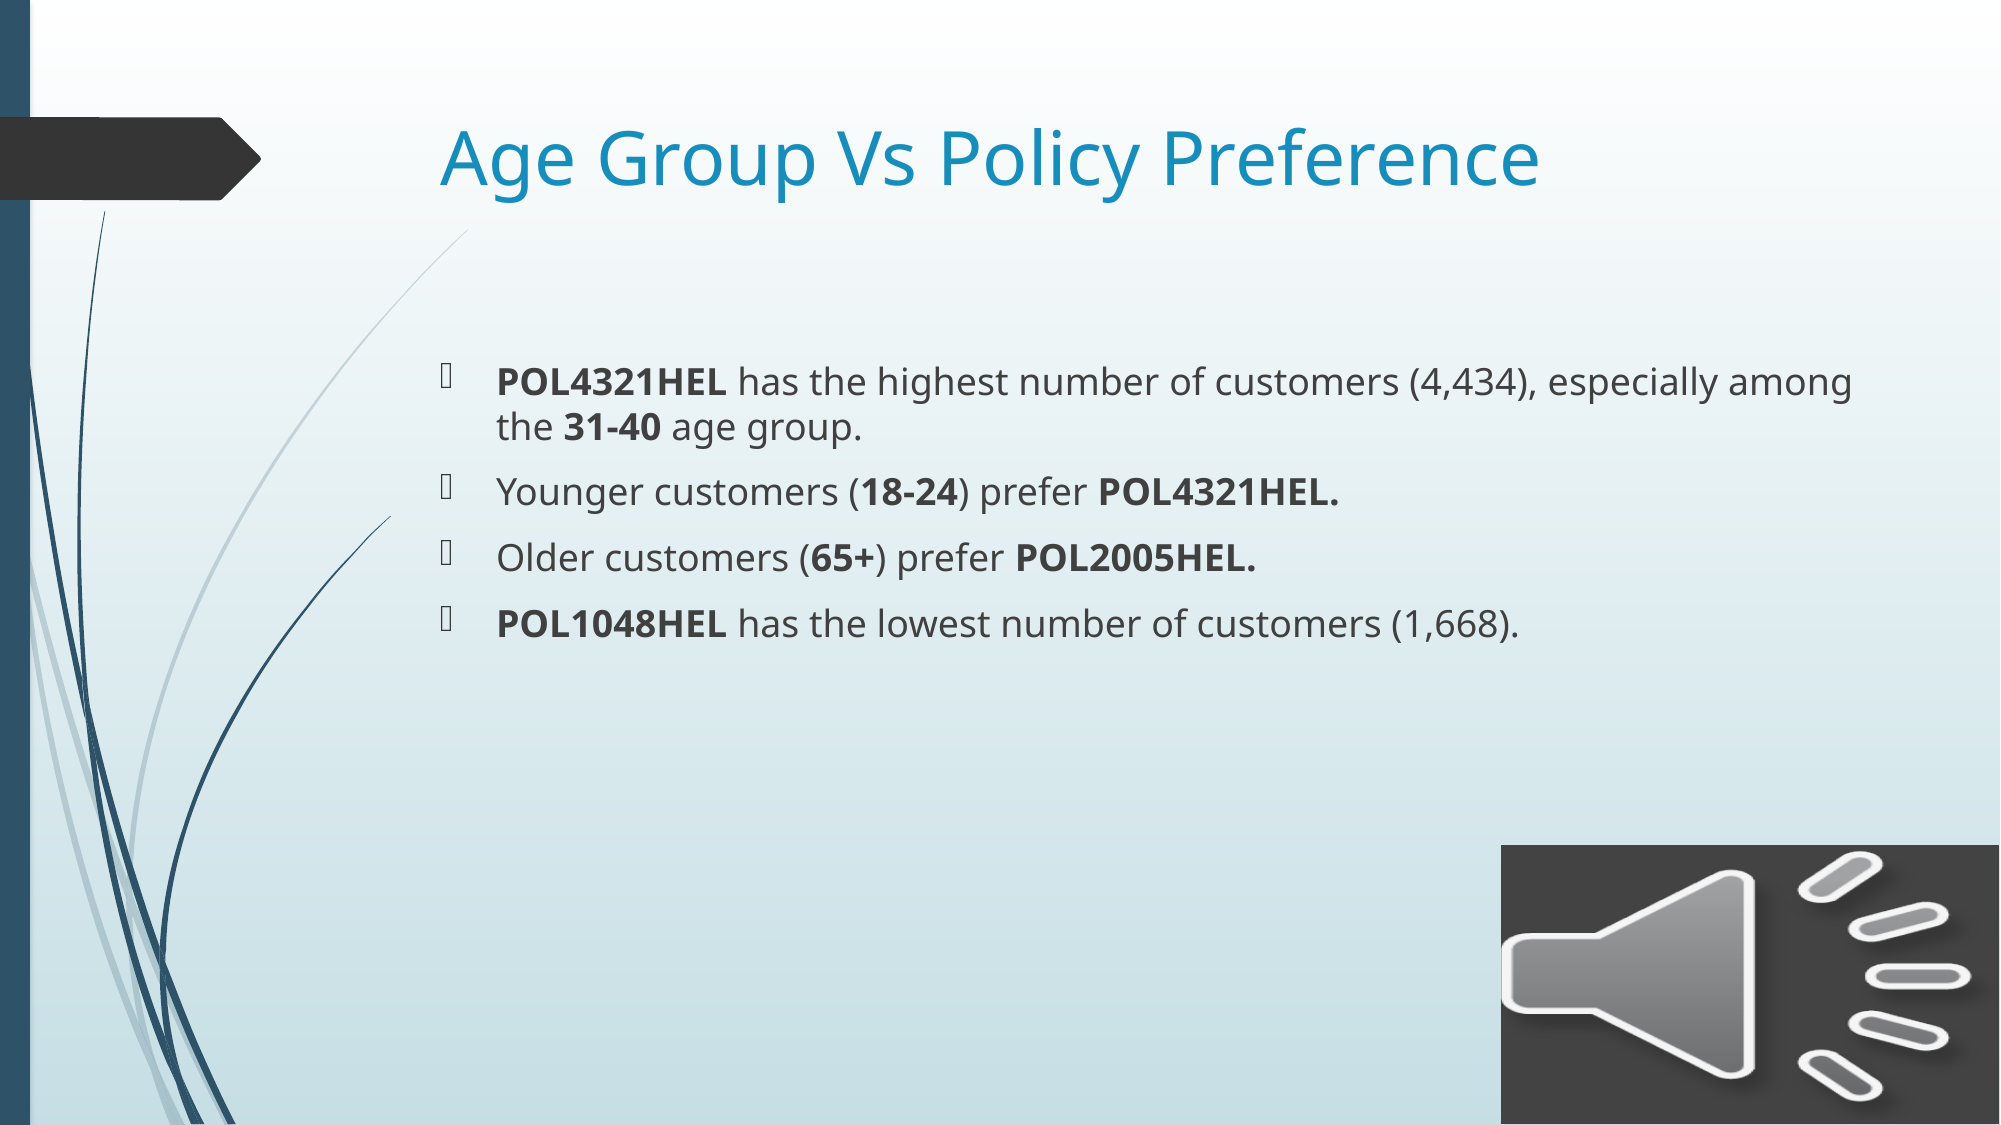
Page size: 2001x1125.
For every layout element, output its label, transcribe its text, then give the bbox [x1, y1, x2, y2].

picture [1499, 843, 2000, 1125]
list POL4321HEL has the highest number of customers (4,434), especially among the 31-40 age group. Younger customers (18-24) prefer POL4321HEL. Older customers (65+) prefer POL2005HEL. POL1048HEL has the lowest number of customers (1,668). [424, 350, 1888, 970]
title Age Group Vs Policy Preference [425, 102, 1888, 313]
